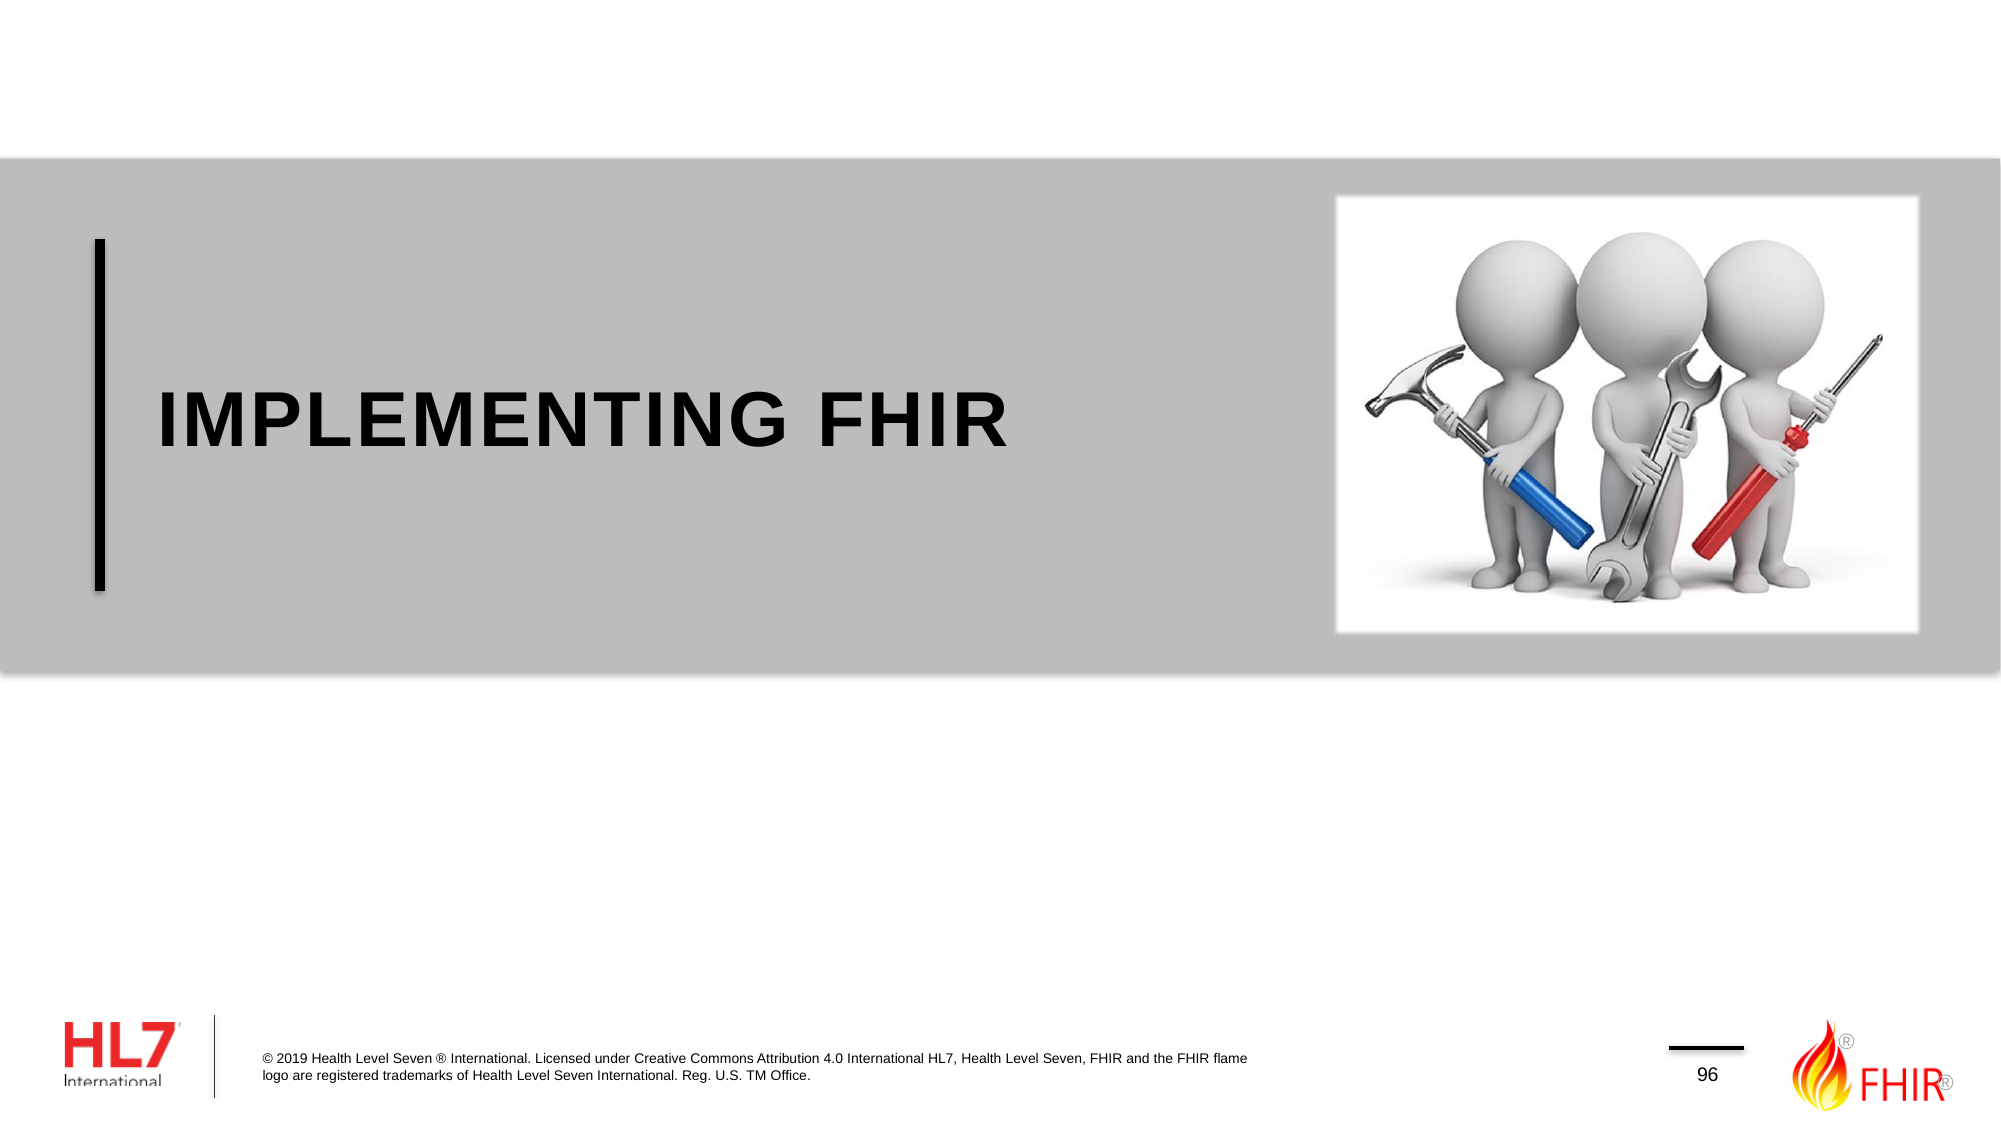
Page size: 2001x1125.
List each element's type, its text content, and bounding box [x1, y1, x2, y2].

title Implementing FHIR [157, 192, 1331, 638]
slide_number 96 [1678, 1048, 1738, 1086]
picture [1332, 192, 1922, 638]
picture [1785, 1014, 1951, 1116]
footer © 2019 Health Level Seven ® International. Licensed under Creative Commons Attribution 4.0 International HL7, Health Level Seven, FHIR and the FHIR flame logo are registered trademarks of Health Level Seven International. Reg. U.S. TM Office. [262, 1048, 1254, 1083]
